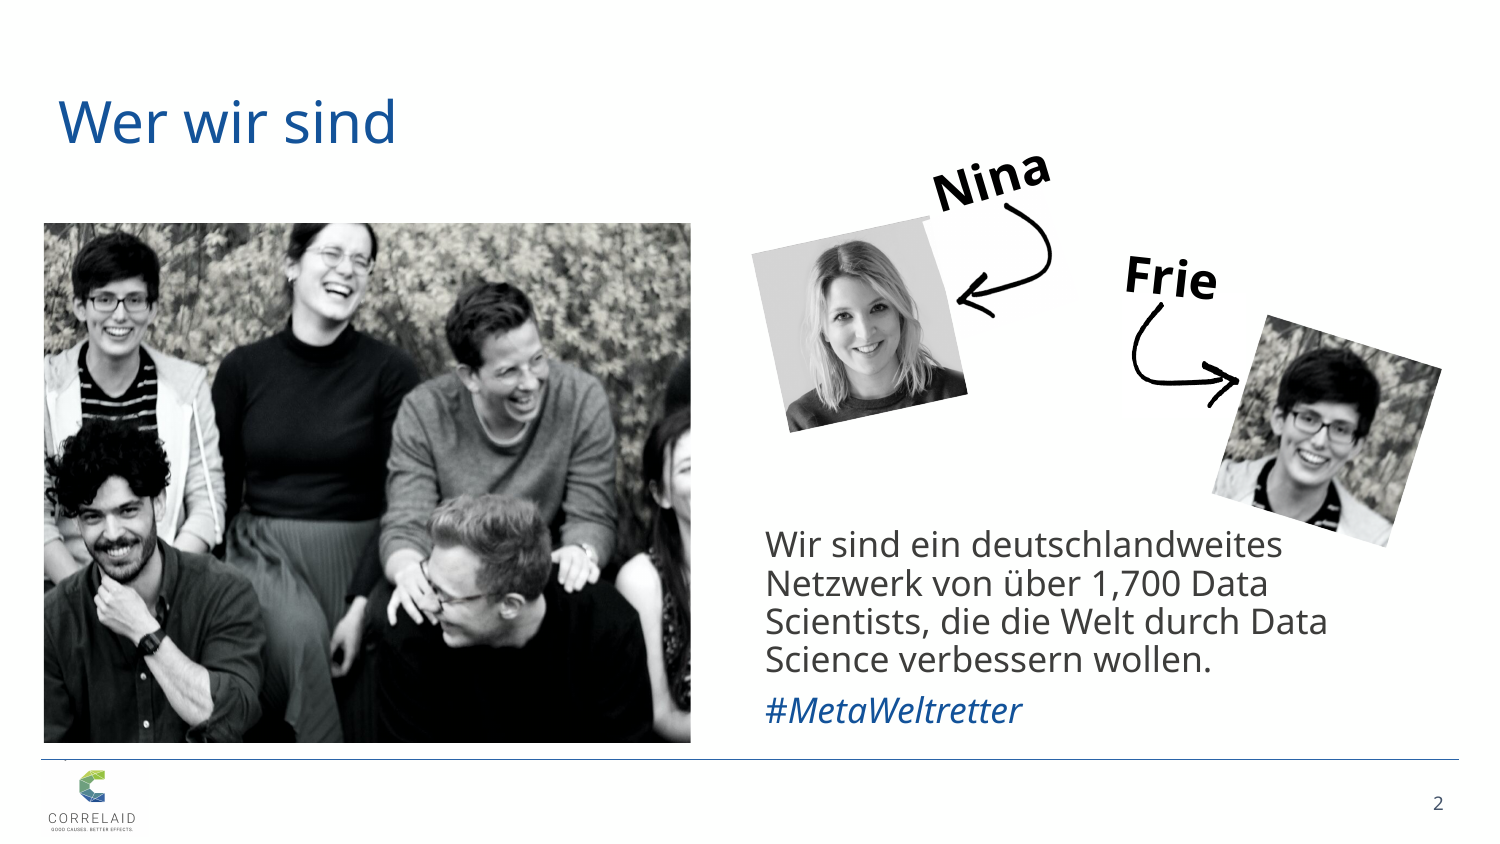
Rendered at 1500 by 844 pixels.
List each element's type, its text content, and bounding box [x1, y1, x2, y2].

text_box Frie [1105, 232, 1304, 328]
list Wir sind ein deutschlandweites Netzwerk von über 1,700 Data Scientists, die die Welt durch Data Science verbessern wollen. #MetaWeltretter [750, 519, 1397, 744]
picture [41, 760, 149, 837]
picture [752, 198, 1078, 432]
picture [43, 223, 691, 743]
picture [1122, 294, 1441, 525]
title Wer wir sind [43, 43, 1459, 207]
text_box Nina [909, 108, 1114, 232]
